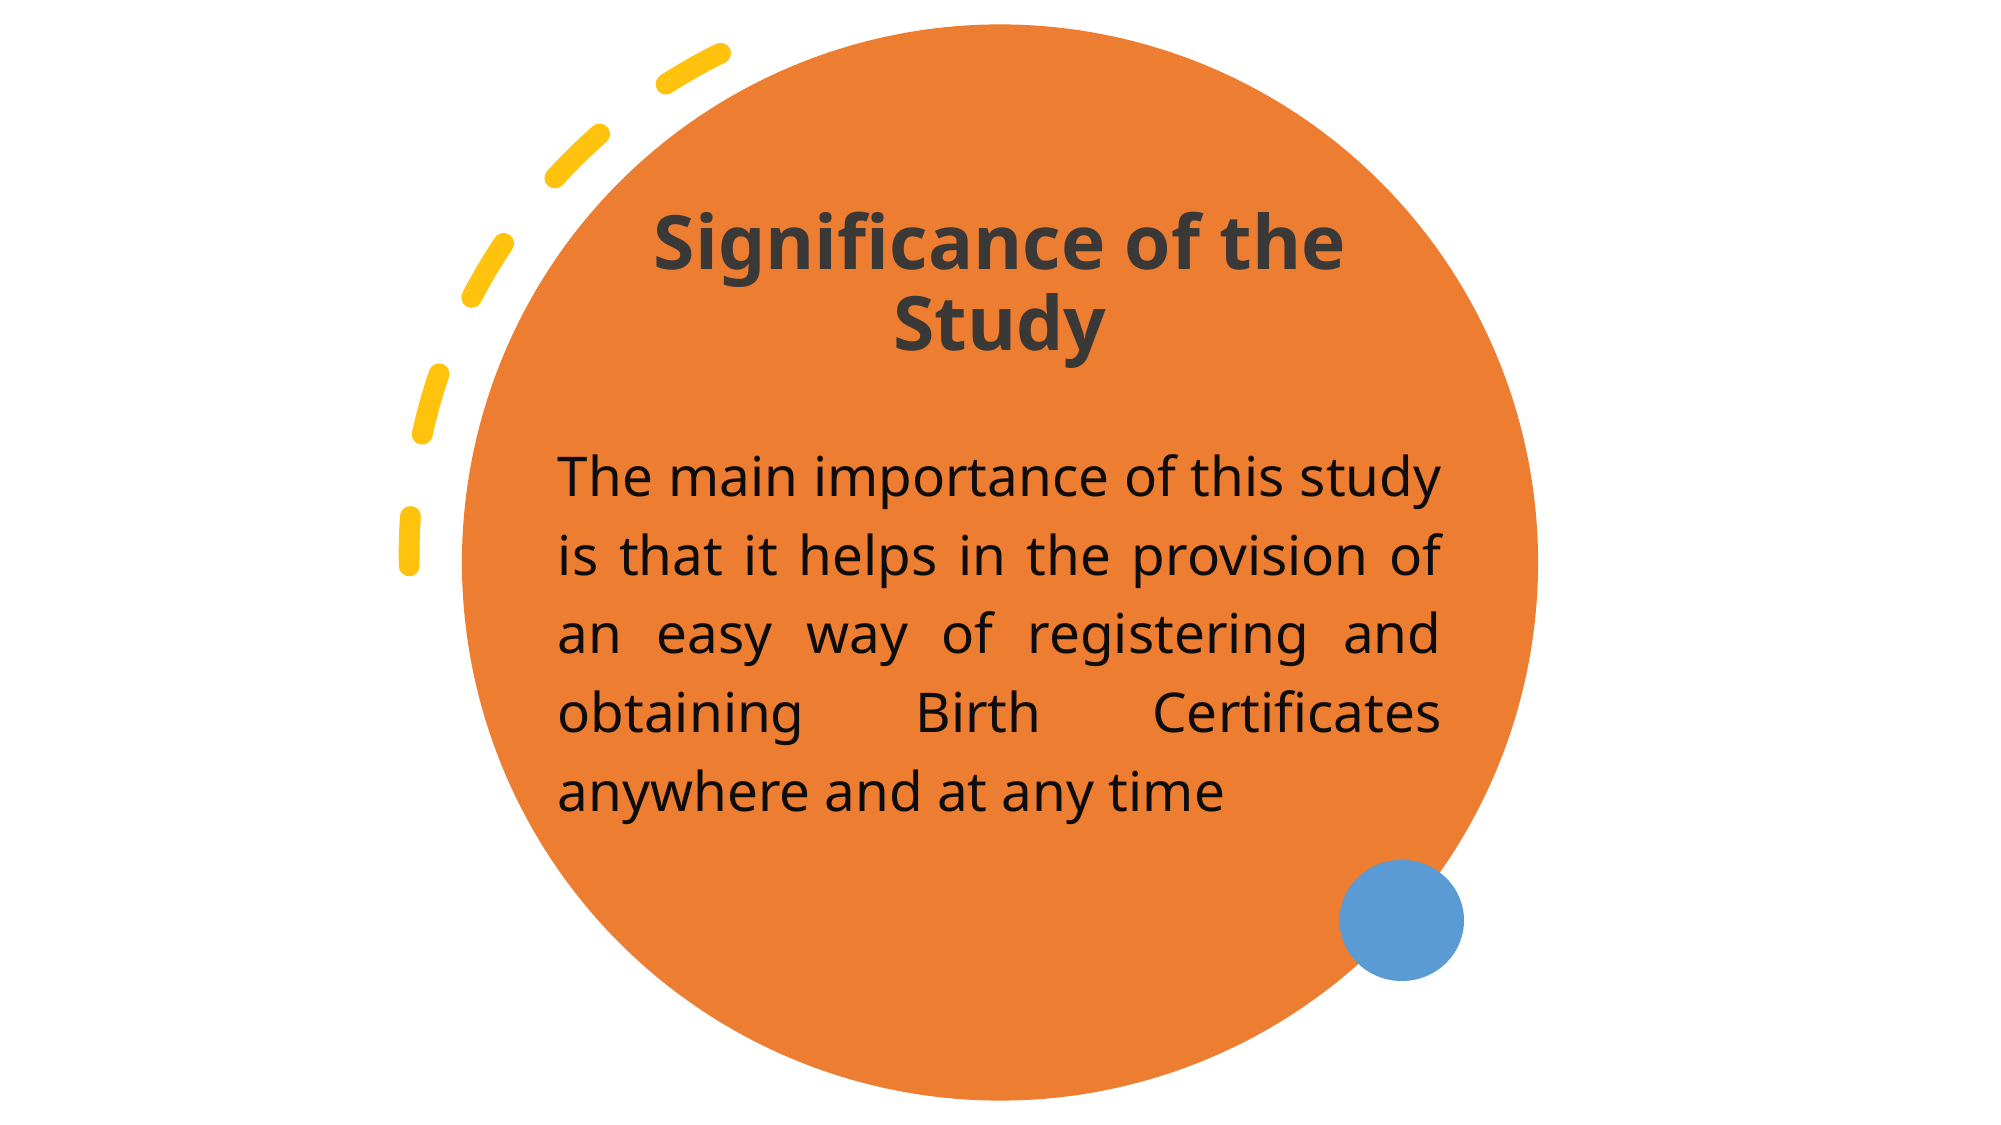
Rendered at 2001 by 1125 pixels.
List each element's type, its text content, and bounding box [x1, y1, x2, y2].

list The main importance of this study is that it helps in the provision of an easy way of registering and obtaining Birth Certificates anywhere and at any time [543, 421, 1457, 835]
title Significance of the Study [621, 208, 1379, 374]
